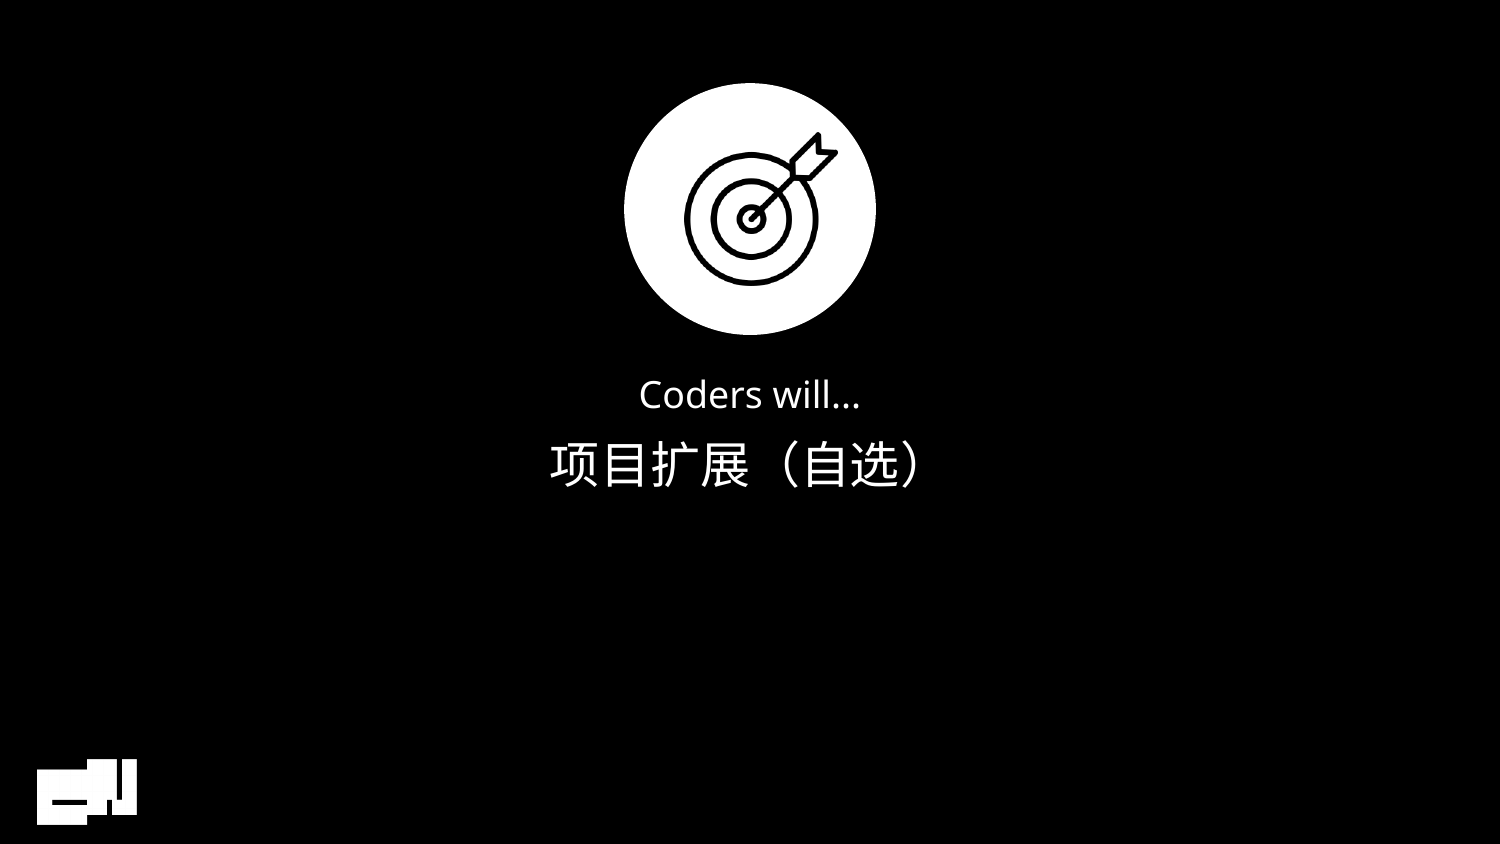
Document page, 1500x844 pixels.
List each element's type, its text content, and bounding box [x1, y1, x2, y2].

picture [37, 759, 137, 825]
picture [684, 132, 838, 286]
title 项目扩展（自选） [137, 418, 1363, 587]
